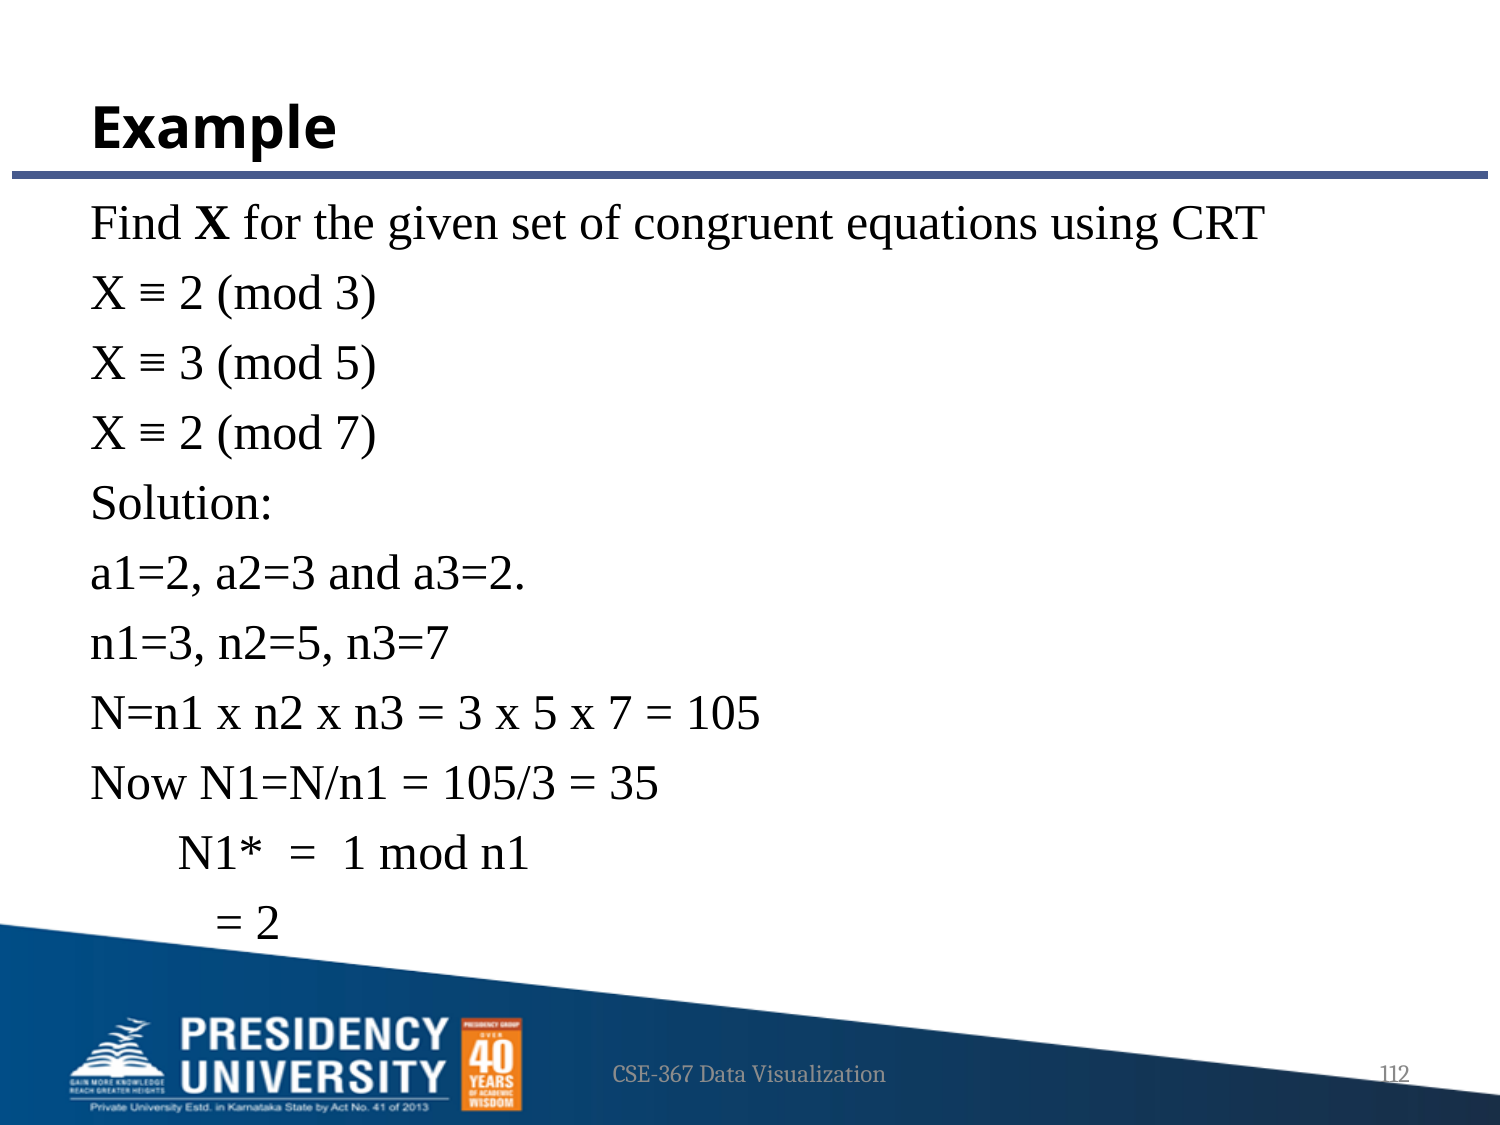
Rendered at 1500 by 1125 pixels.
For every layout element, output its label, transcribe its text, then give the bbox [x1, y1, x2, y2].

slide_number 112 [1074, 1042, 1425, 1103]
title Example [75, 50, 1425, 168]
footer CSE-367 Data Visualization [512, 1042, 988, 1103]
picture [0, 921, 1500, 1125]
